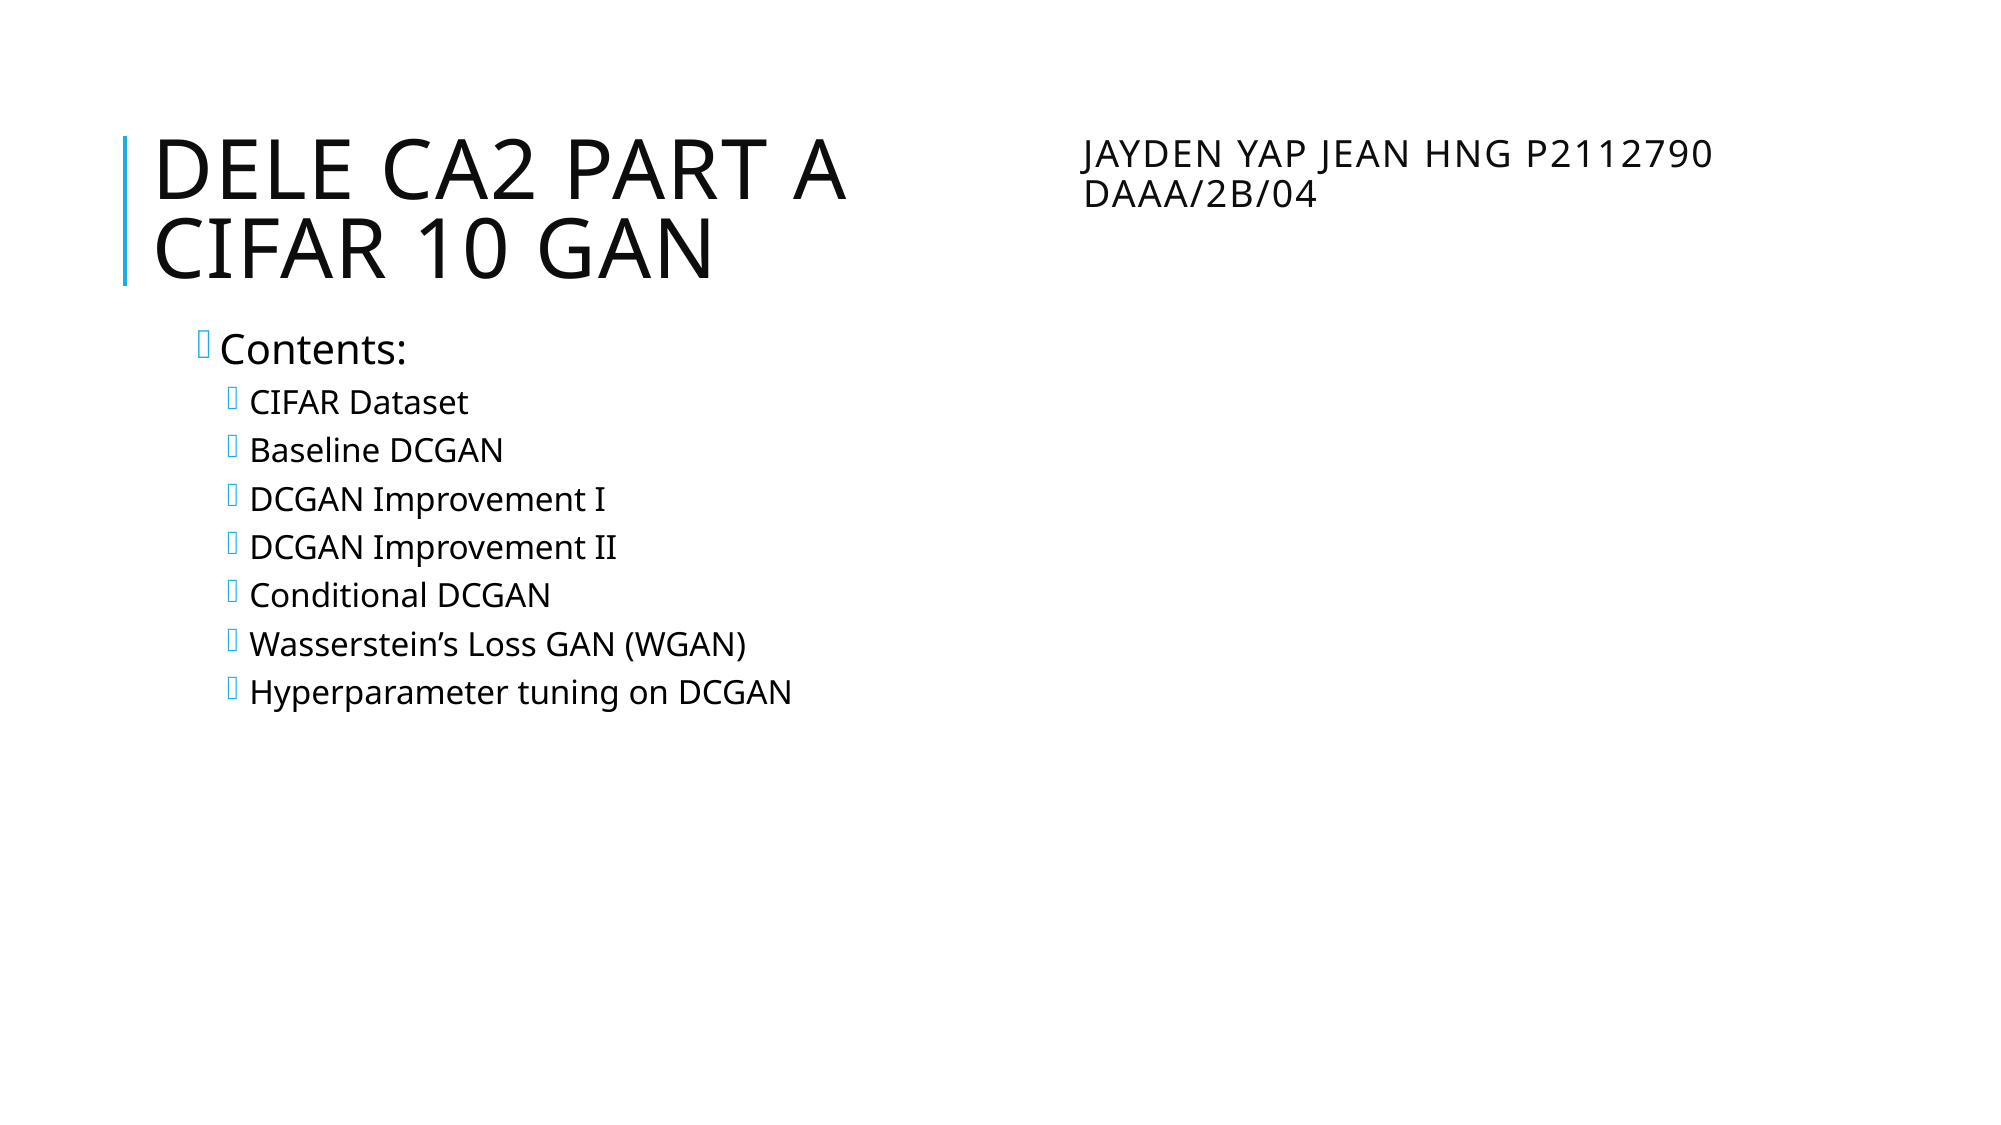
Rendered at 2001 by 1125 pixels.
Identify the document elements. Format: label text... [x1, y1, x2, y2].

list Contents: CIFAR Dataset Baseline DCGAN DCGAN Improvement I DCGAN Improvement II Conditional DCGAN Wasserstein’s Loss GAN (WGAN) Hyperparameter tuning on DCGAN [160, 320, 1092, 1035]
title DELE ca2 Part A cifar 10 gan [137, 92, 1732, 339]
text_box Jayden Yap Jean Hng p2112790 DAAA/2B/04 [1068, 53, 2000, 300]
